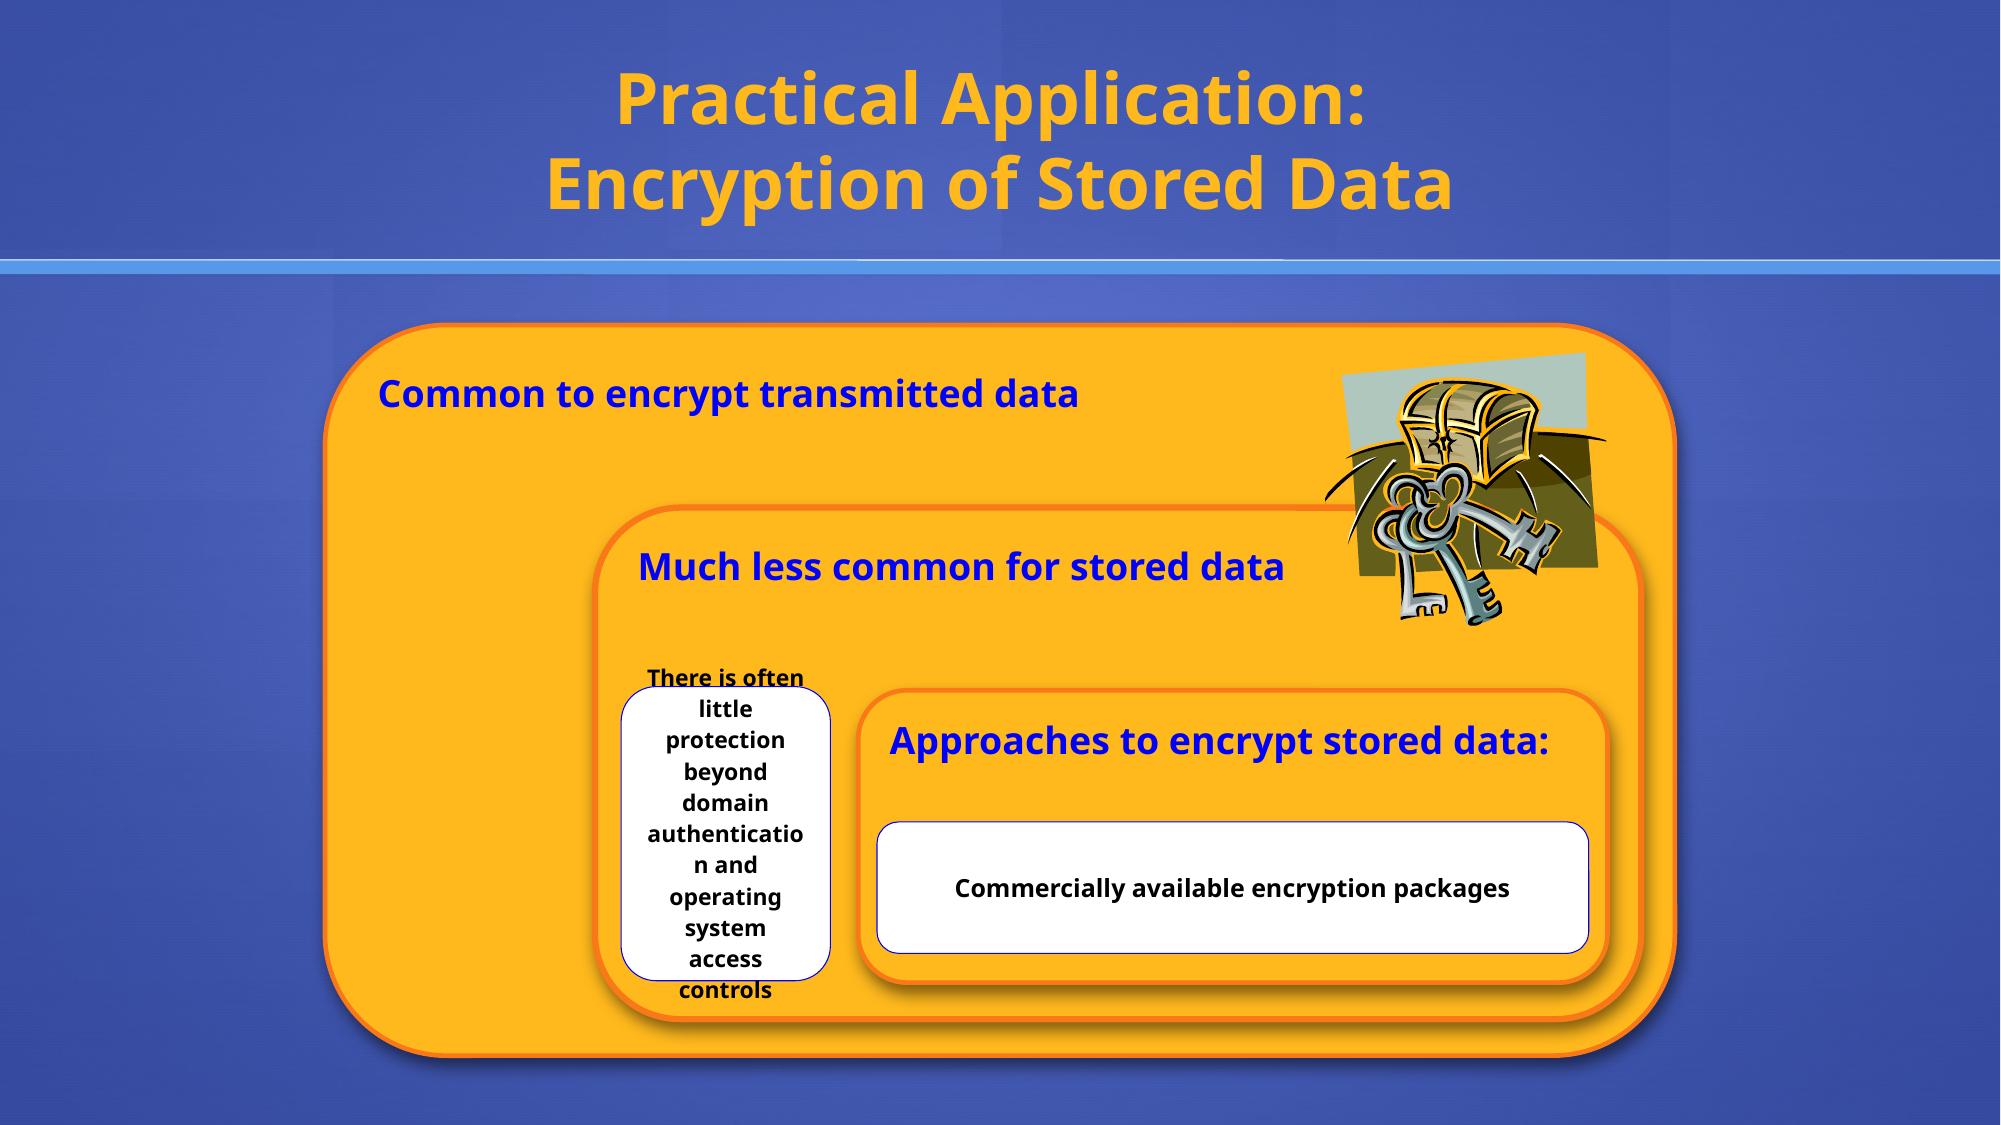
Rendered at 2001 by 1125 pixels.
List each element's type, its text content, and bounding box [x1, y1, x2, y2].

title Practical Application: Encryption of Stored Data [99, 45, 1900, 233]
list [323, 323, 1676, 1057]
picture [1323, 348, 1611, 630]
